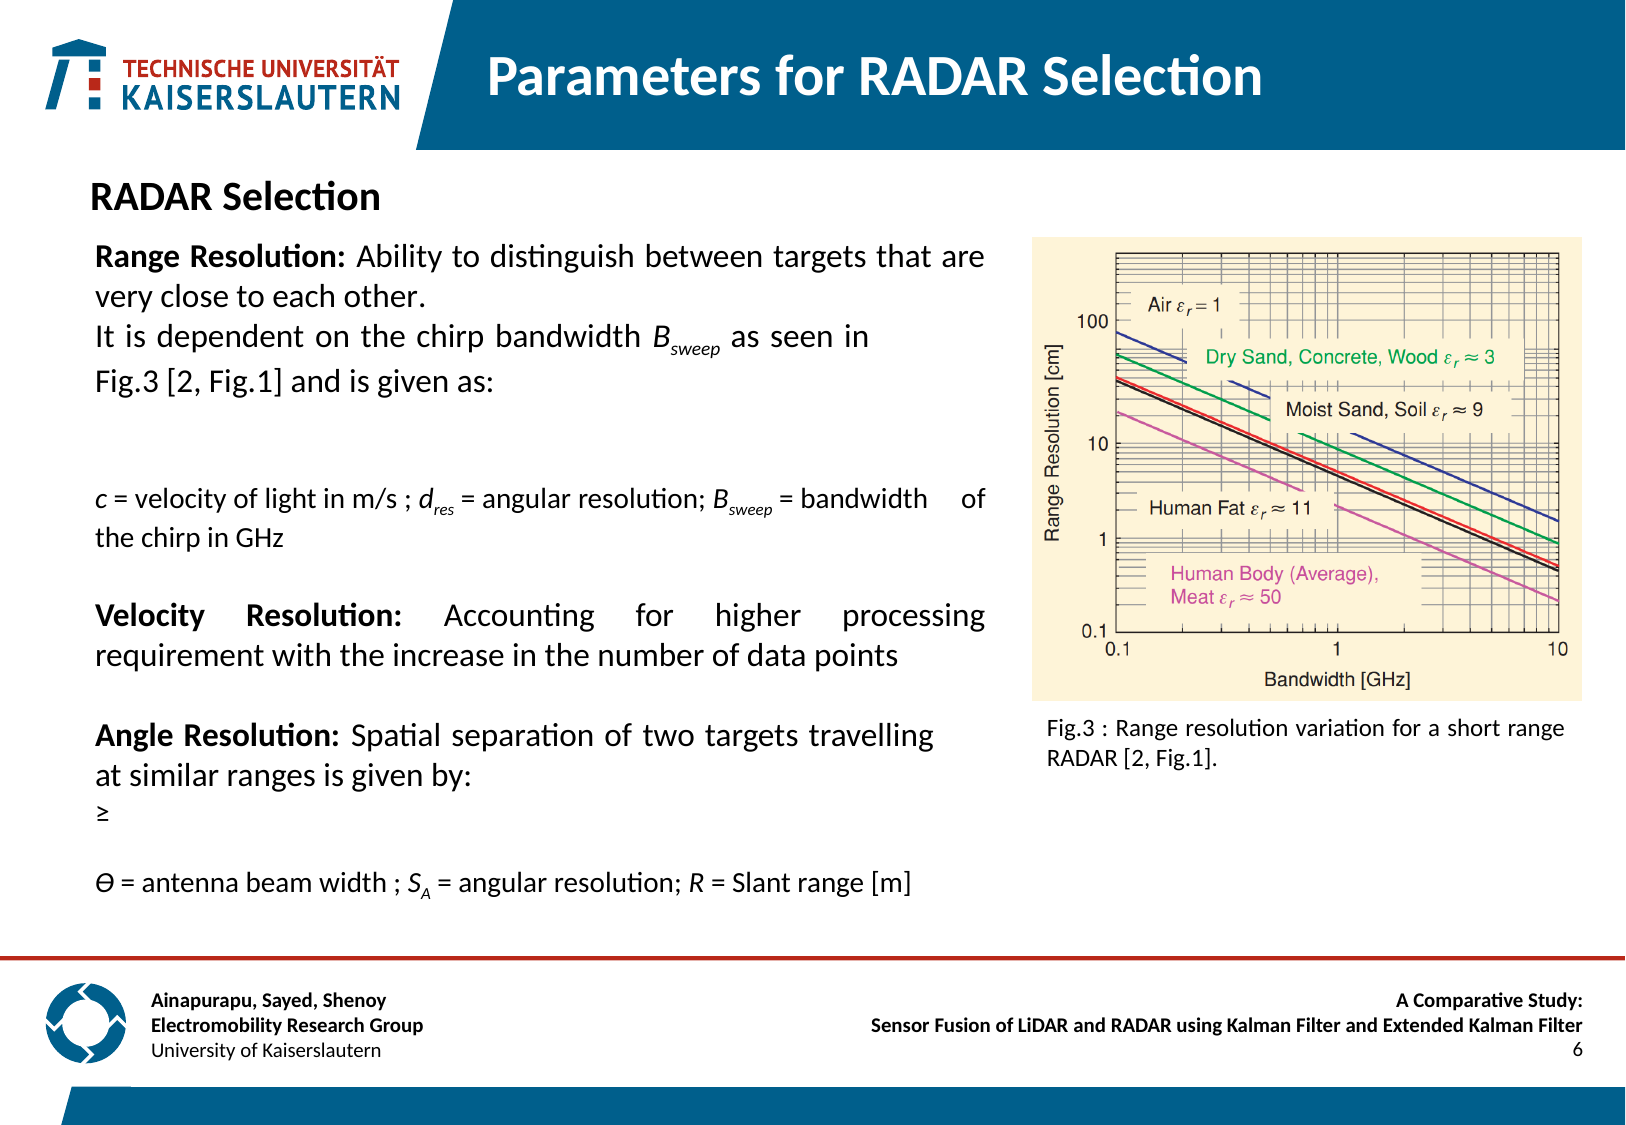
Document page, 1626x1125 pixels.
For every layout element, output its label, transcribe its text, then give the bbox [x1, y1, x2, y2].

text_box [1031, 237, 1582, 781]
text_box RADAR Selection [75, 160, 429, 226]
text_box Parameters for RADAR Selection [472, 29, 1622, 179]
